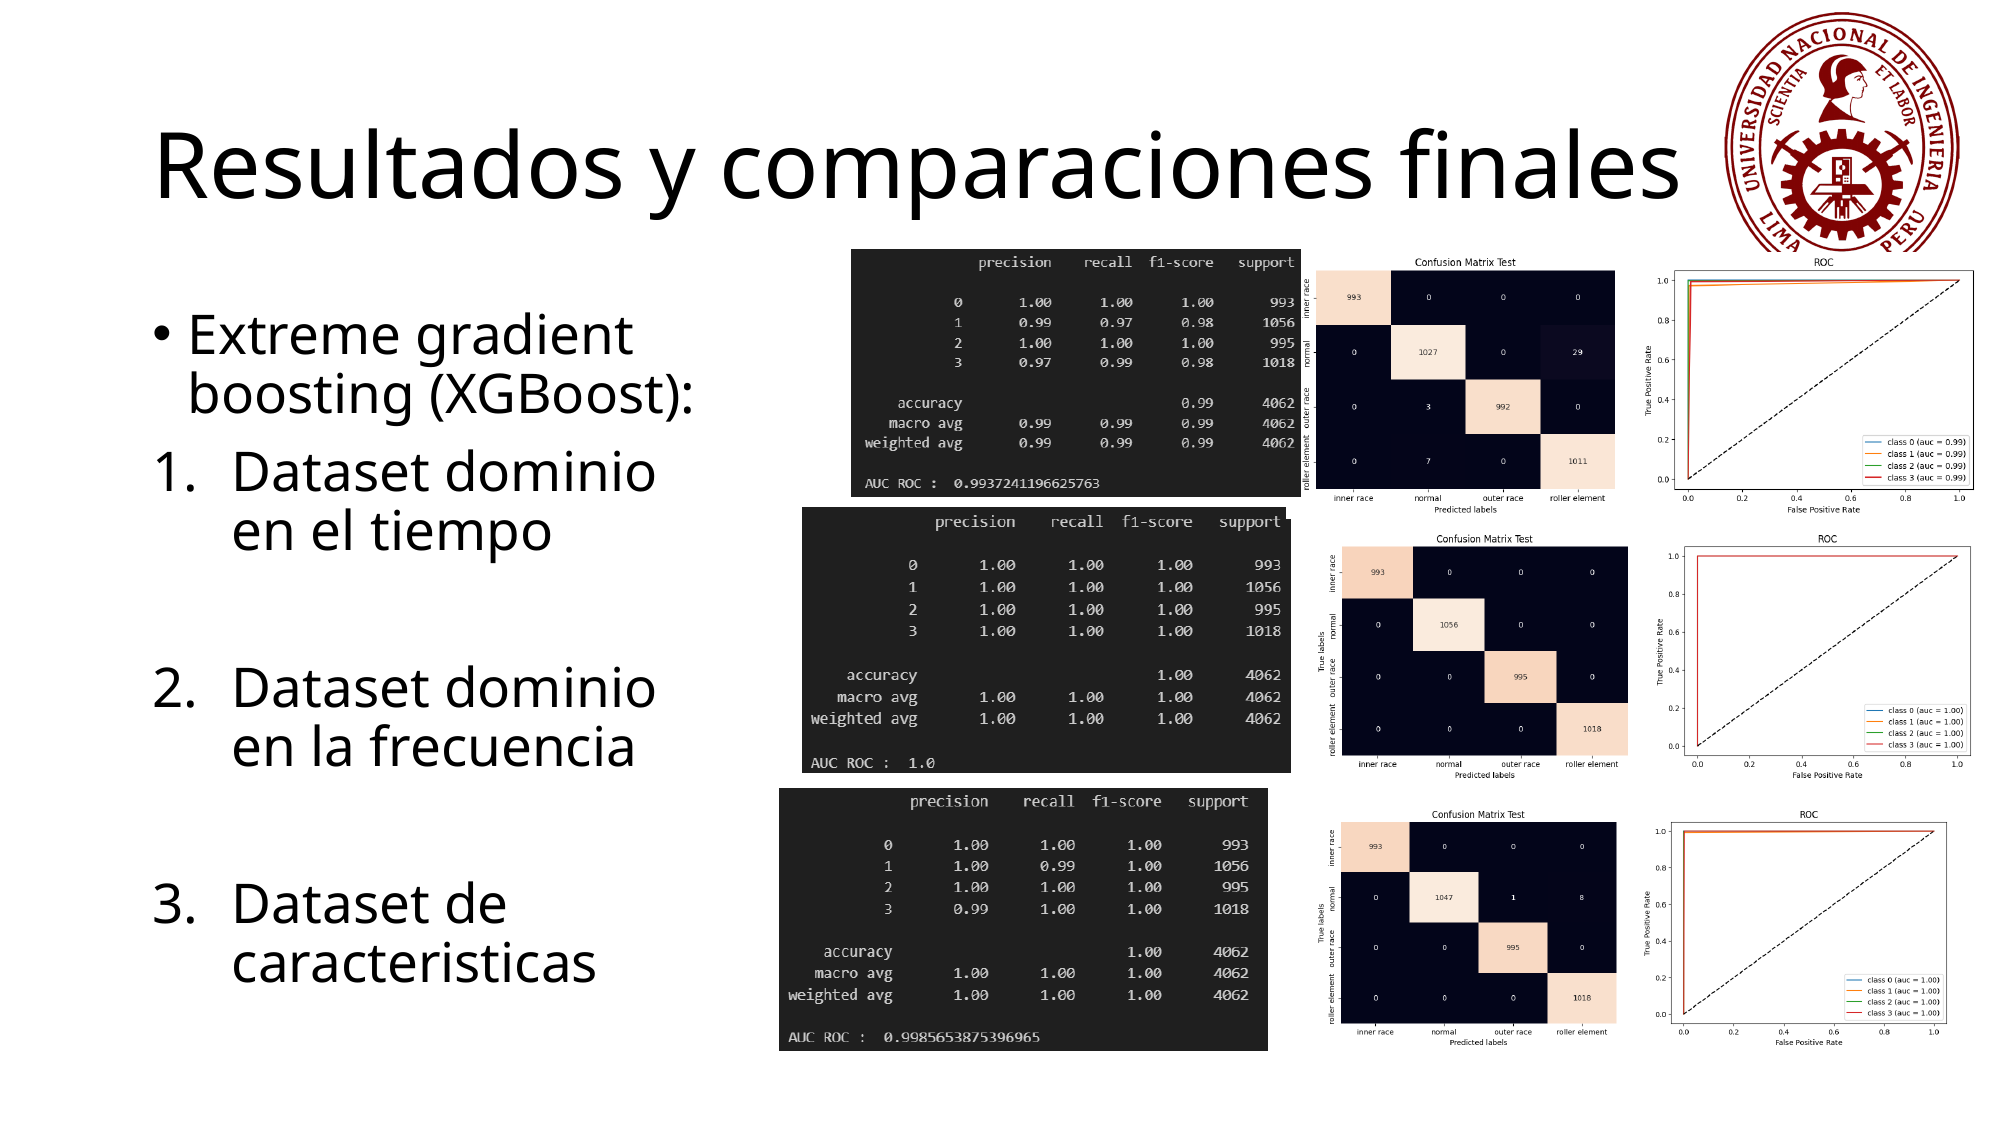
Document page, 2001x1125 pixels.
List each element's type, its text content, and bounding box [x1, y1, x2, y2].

picture [802, 3, 1978, 774]
title Resultados y comparaciones finales [137, 59, 1714, 278]
picture [1312, 528, 1976, 784]
picture [778, 787, 1268, 1051]
picture [1312, 805, 1951, 1051]
list Extreme gradient boosting (XGBoost): Dataset dominio en el tiempo Dataset dominio en la frecuencia Dataset de caracteristicas [137, 299, 734, 1014]
